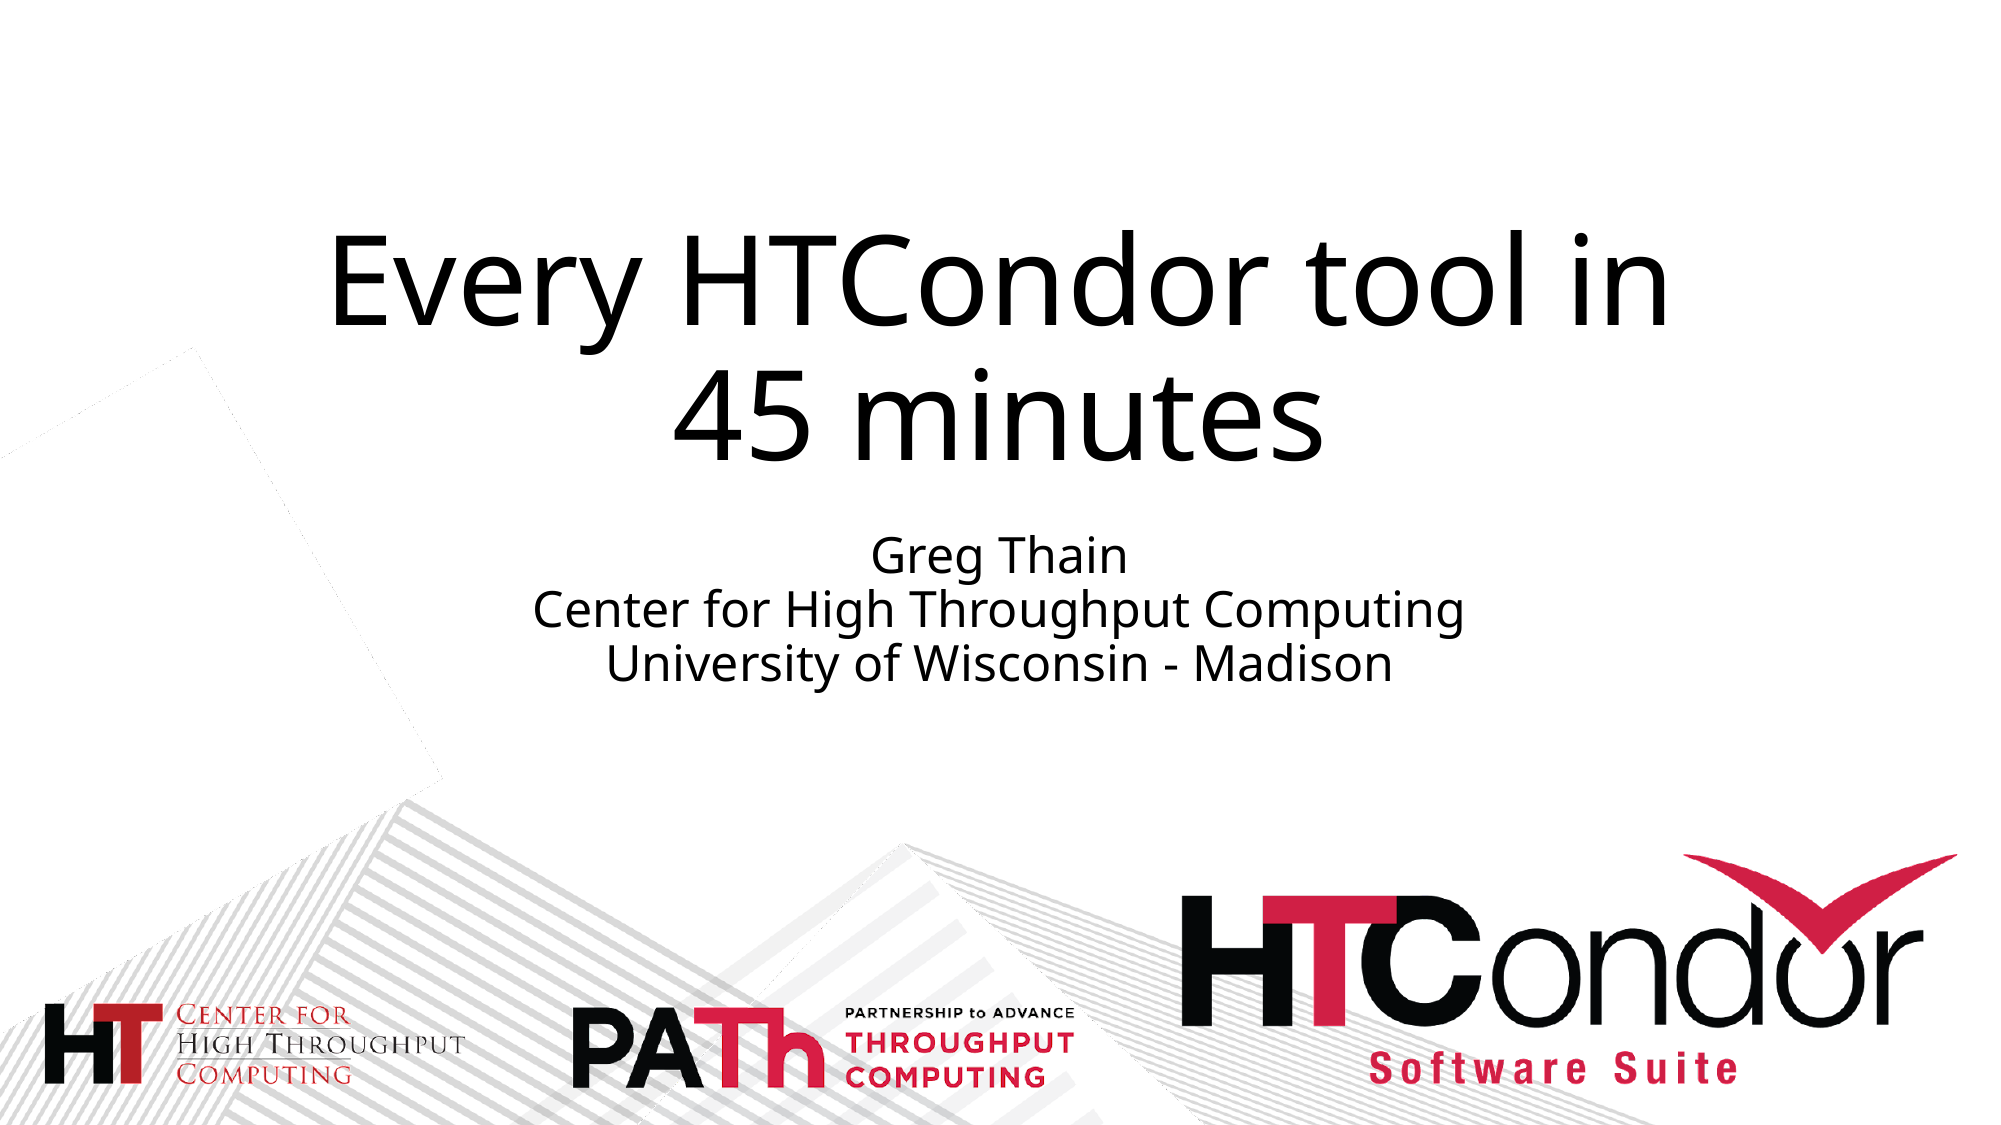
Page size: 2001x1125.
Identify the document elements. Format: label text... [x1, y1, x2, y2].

picture [0, 0, 2001, 1125]
title Every HTCondor tool in 45 minutes [249, 103, 1750, 496]
subtitle Greg Thain Center for High Throughput Computing University of Wisconsin - Madison [249, 522, 1750, 795]
